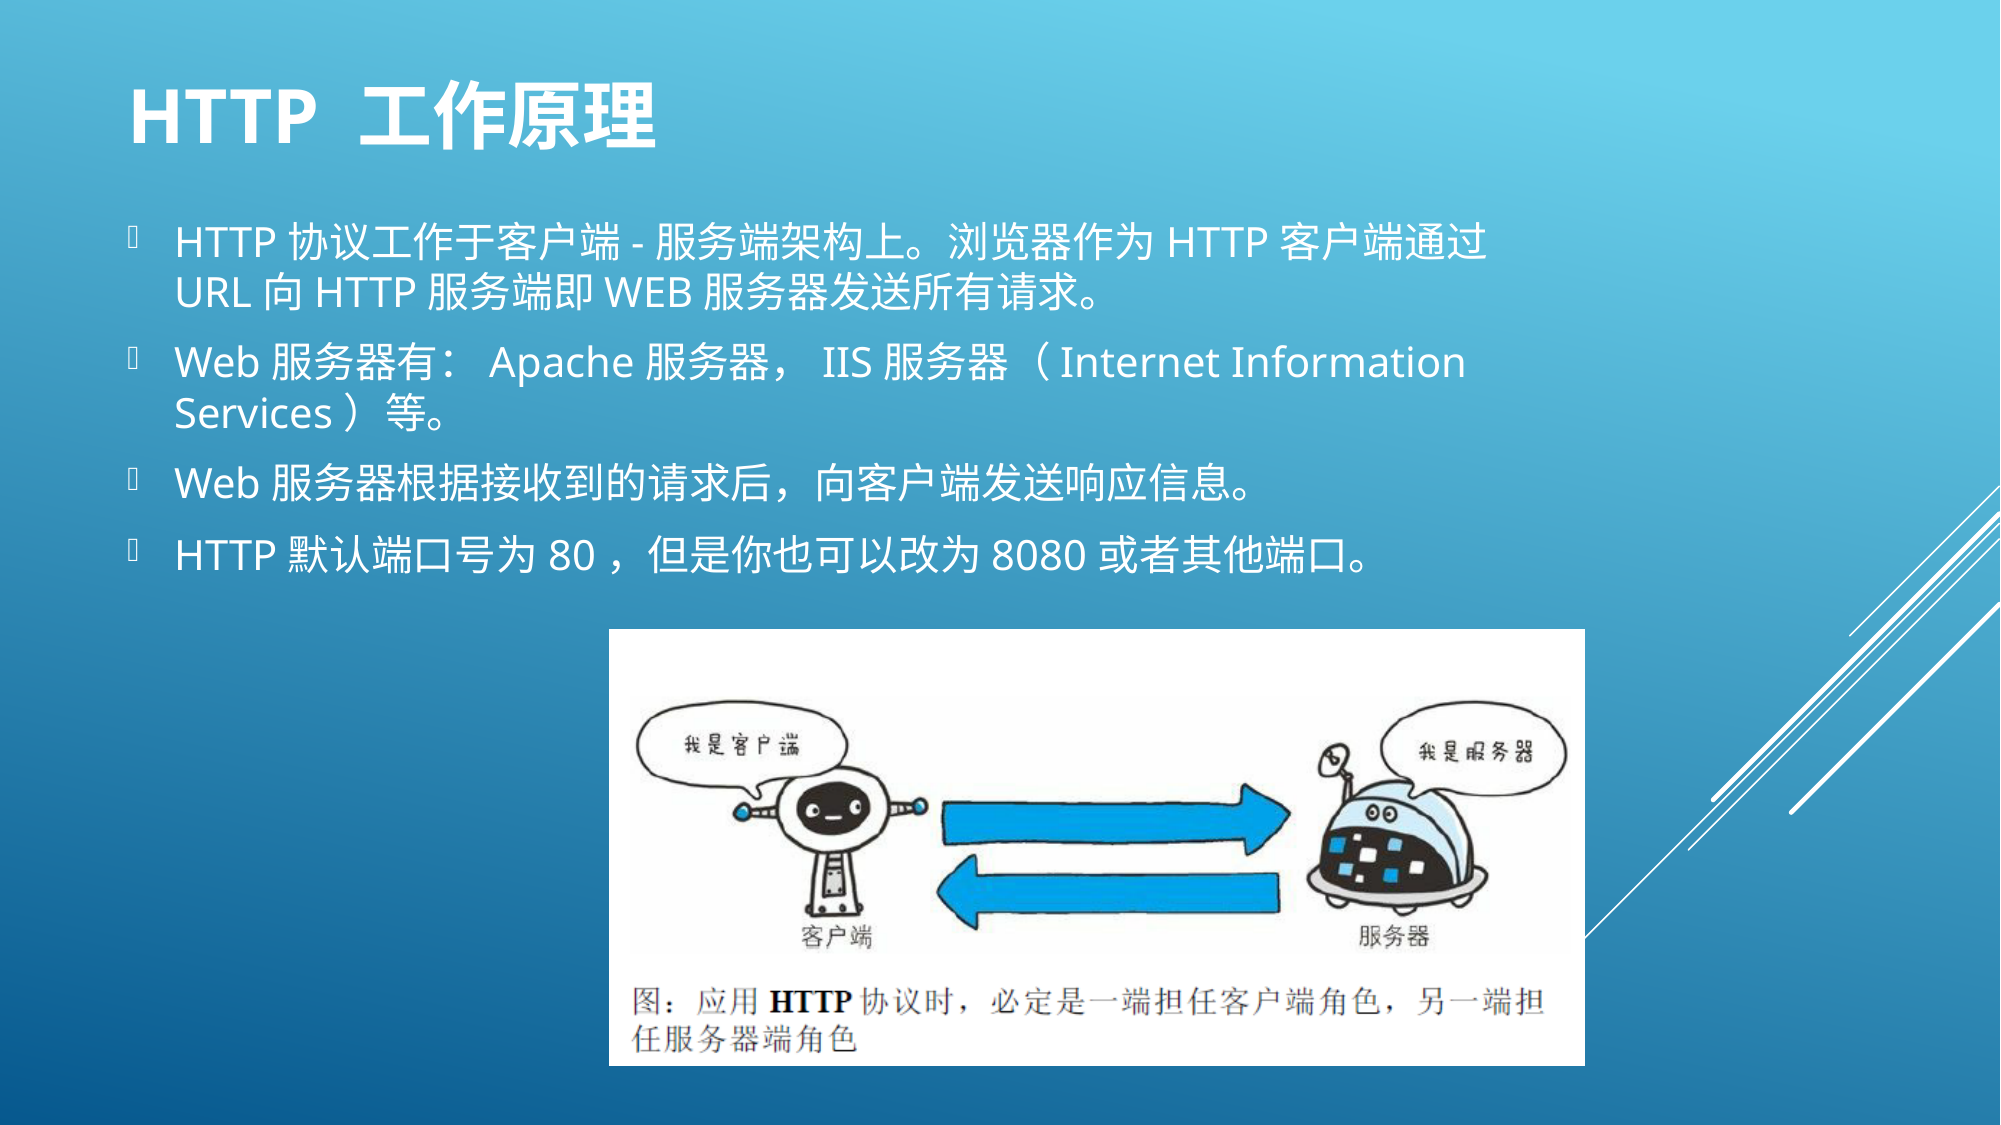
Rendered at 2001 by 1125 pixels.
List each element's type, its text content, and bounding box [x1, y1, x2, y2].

title HTTP 工作原理 [112, 35, 1513, 113]
list HTTP协议工作于客户端-服务端架构上。浏览器作为HTTP客户端通过URL向HTTP服务端即WEB服务器发送所有请求。 Web服务器有：Apache服务器，IIS服务器（Internet Information Services）等。 Web服务器根据接收到的请求后，向客户端发送响应信息。 HTTP默认端口号为80，但是你也可以改为8080或者其他端口。 [112, 113, 1536, 822]
picture [609, 629, 1585, 1066]
